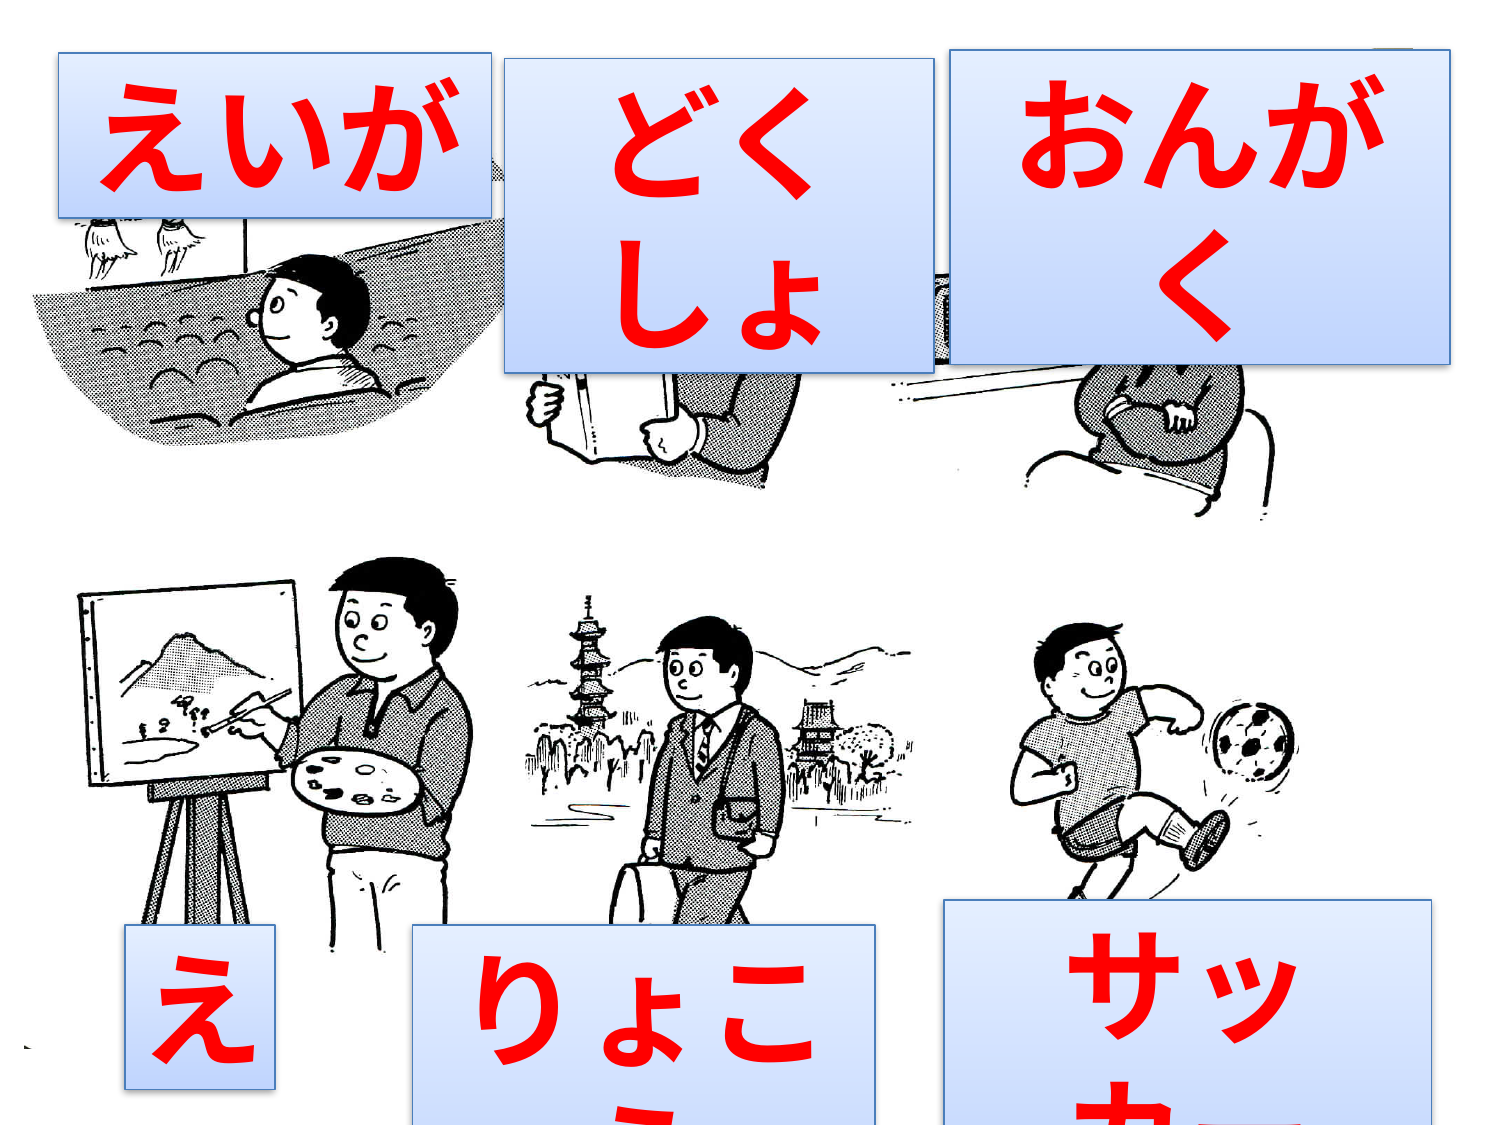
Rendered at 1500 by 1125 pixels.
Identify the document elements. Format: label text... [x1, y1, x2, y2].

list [24, 47, 1413, 1049]
text_box え [124, 1057, 276, 1090]
text_box おんがく [1413, 49, 1451, 365]
text_box サッカー [943, 899, 1432, 1125]
text_box りょこう [412, 1057, 876, 1125]
